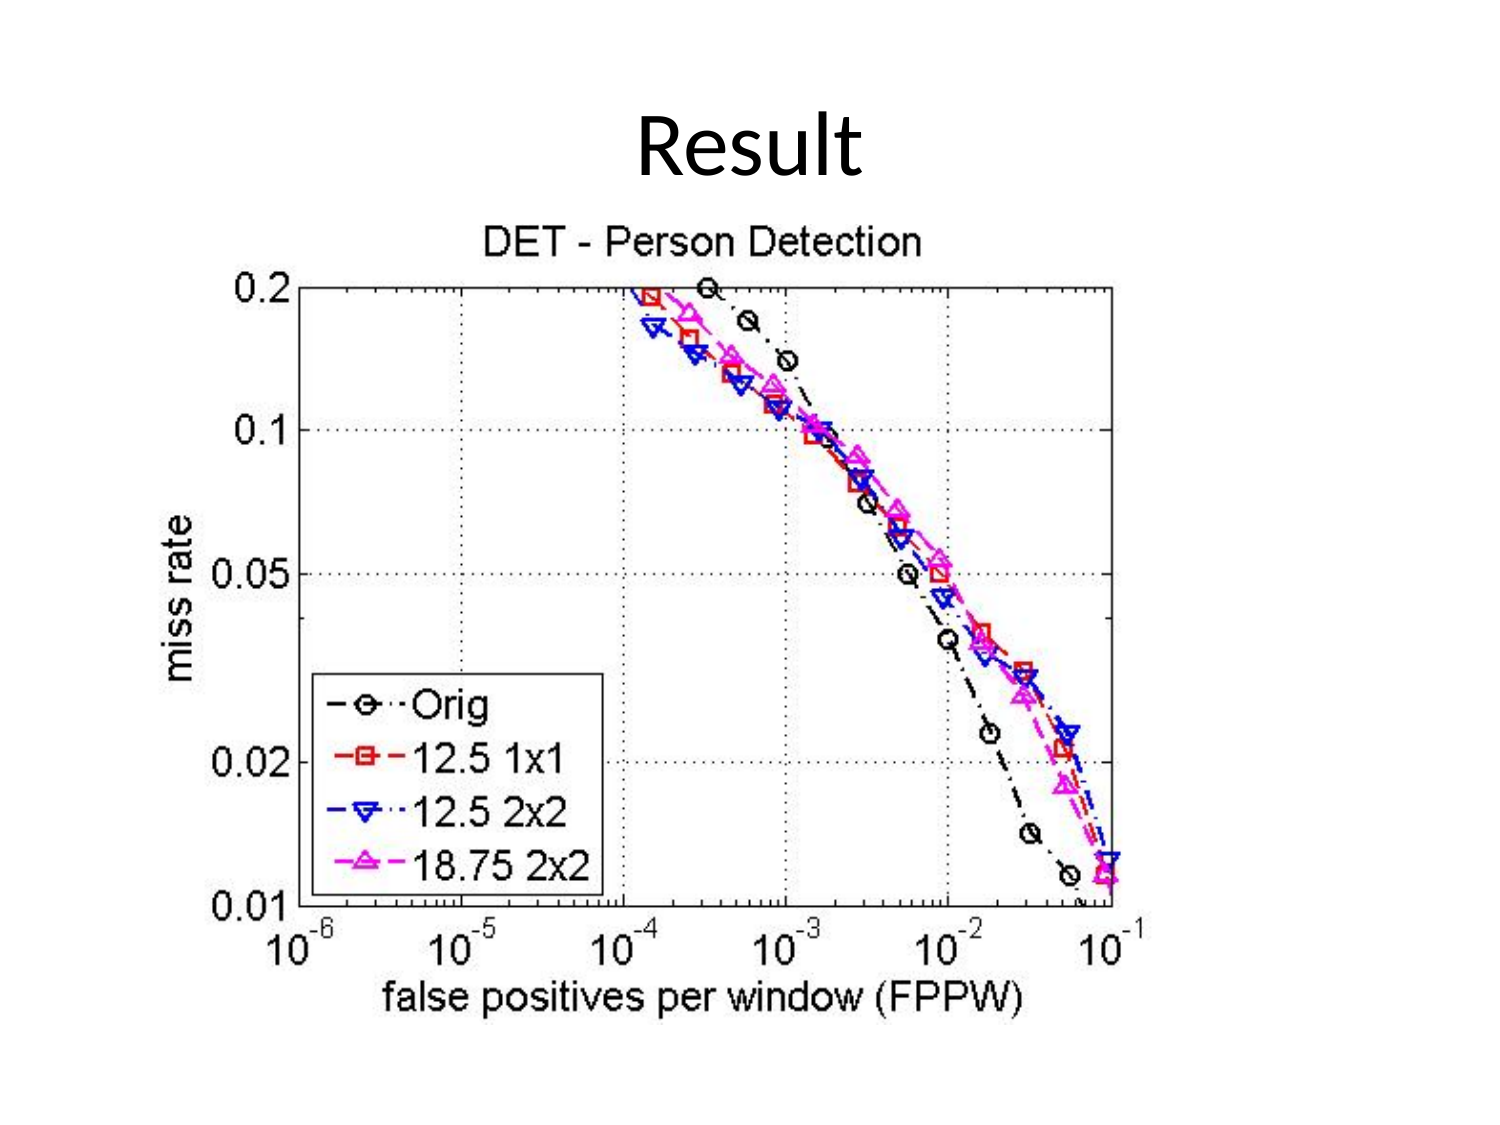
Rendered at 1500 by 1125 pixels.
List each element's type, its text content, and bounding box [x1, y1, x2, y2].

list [149, 224, 1163, 1026]
title Result [75, 45, 1425, 233]
